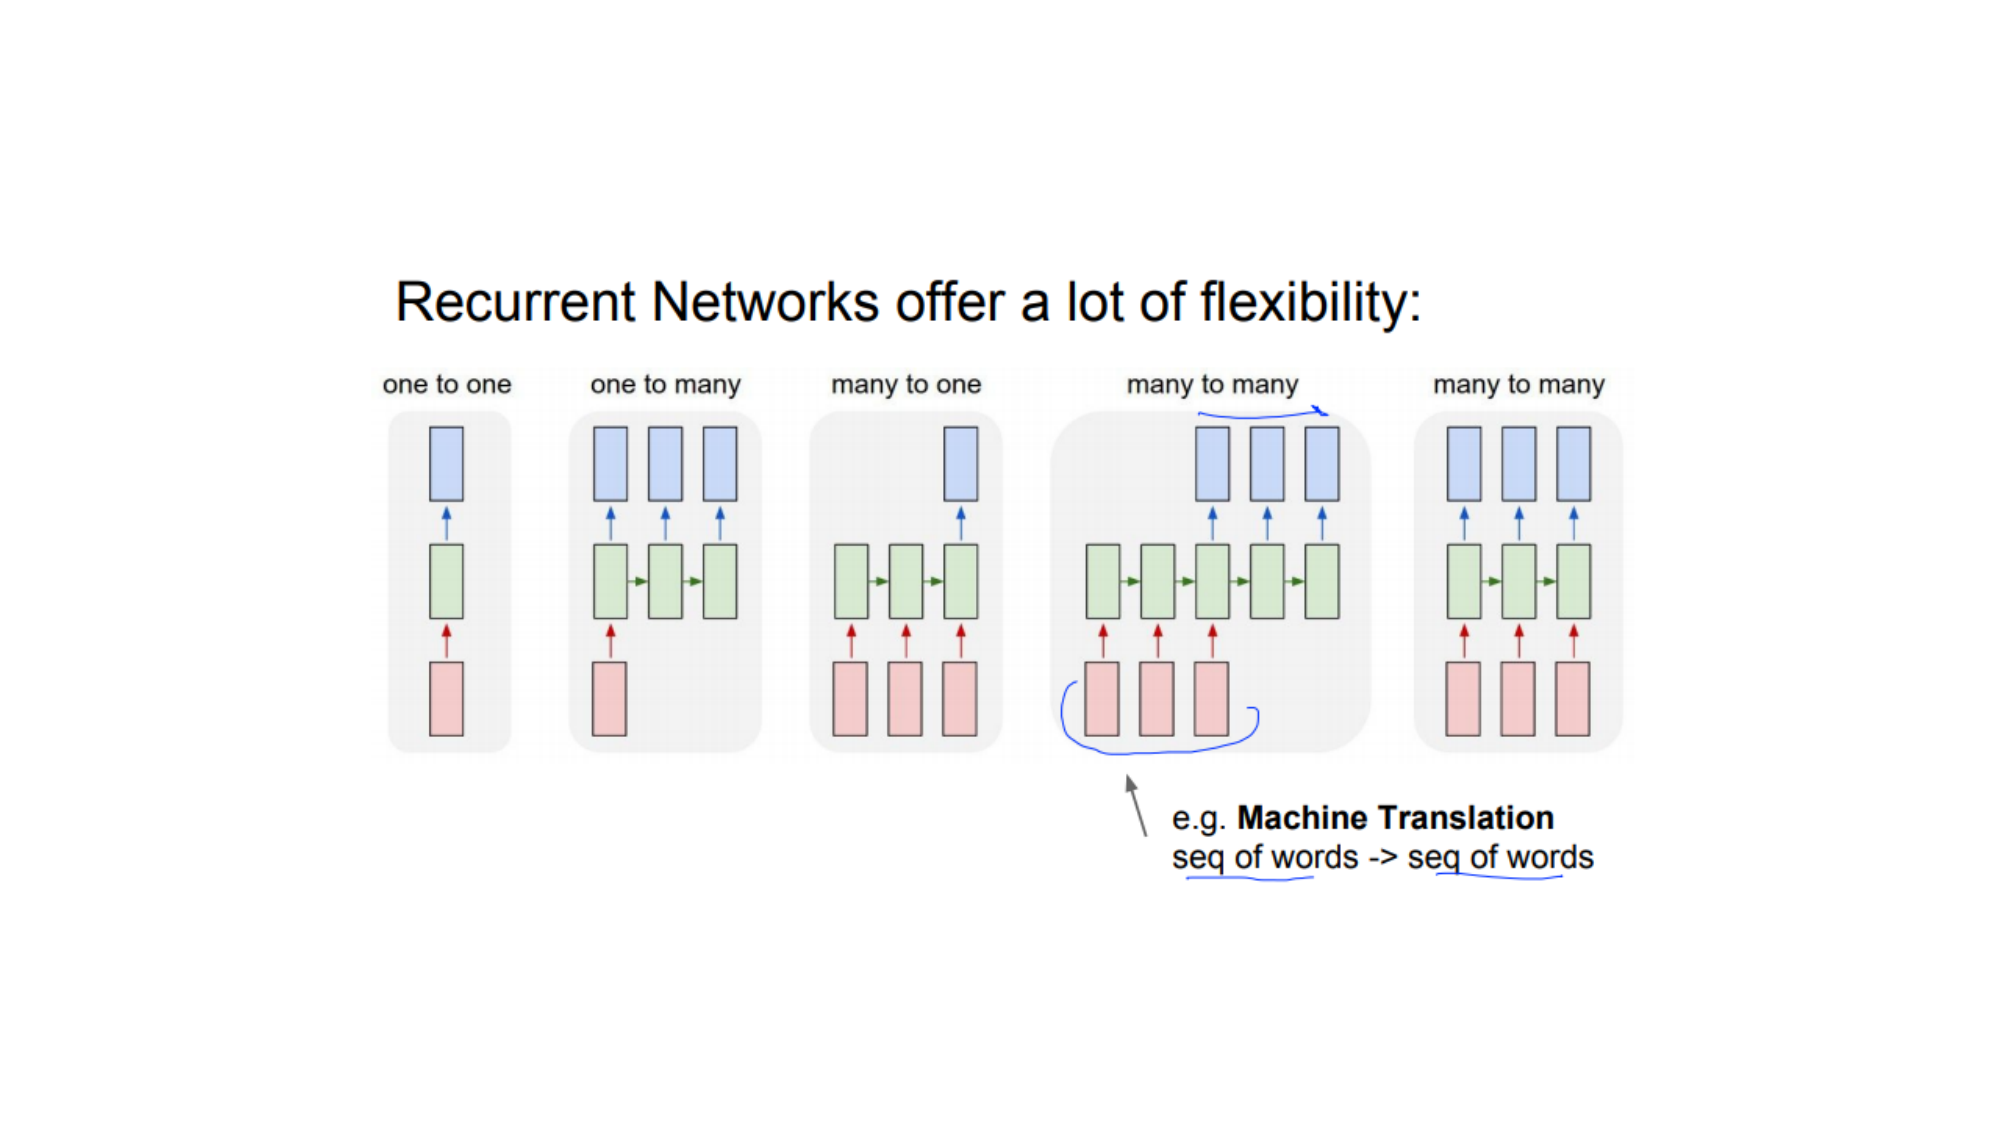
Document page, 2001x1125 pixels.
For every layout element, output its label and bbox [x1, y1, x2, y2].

picture [356, 227, 1644, 898]
